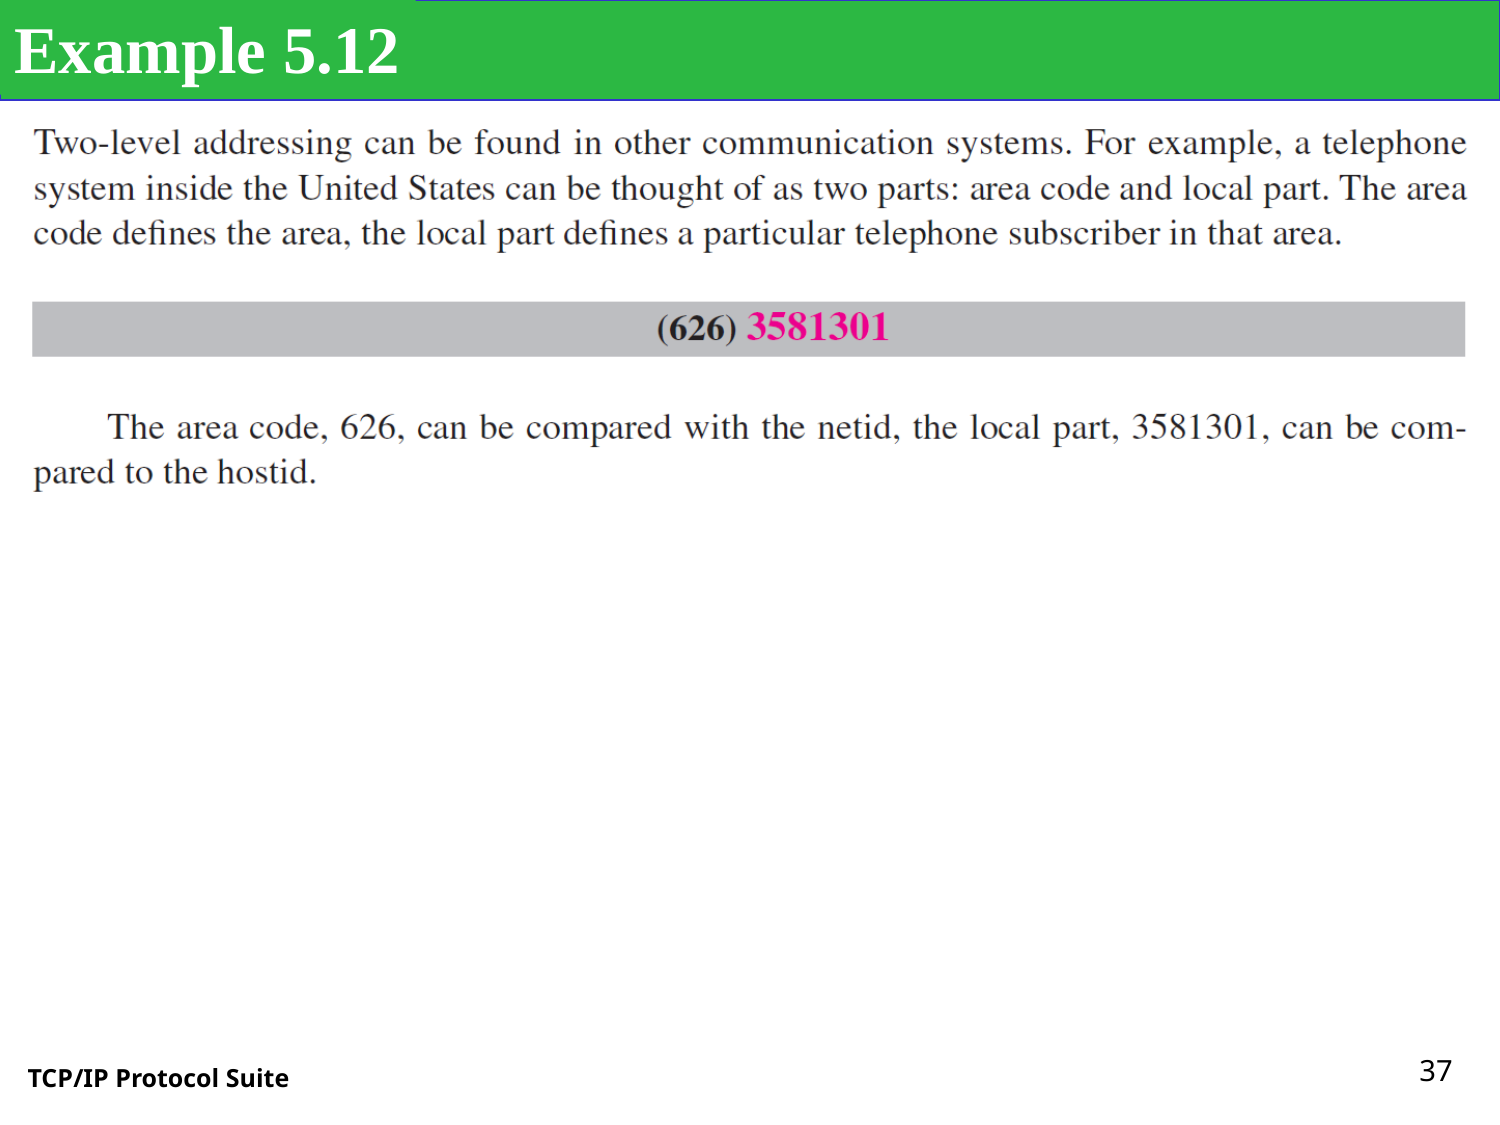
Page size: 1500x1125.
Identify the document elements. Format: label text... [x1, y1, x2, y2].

footer TCP/IP Protocol Suite [12, 1025, 488, 1100]
picture [24, 124, 1485, 495]
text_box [0, 0, 1500, 100]
slide_number 37 [1155, 1024, 1468, 1100]
